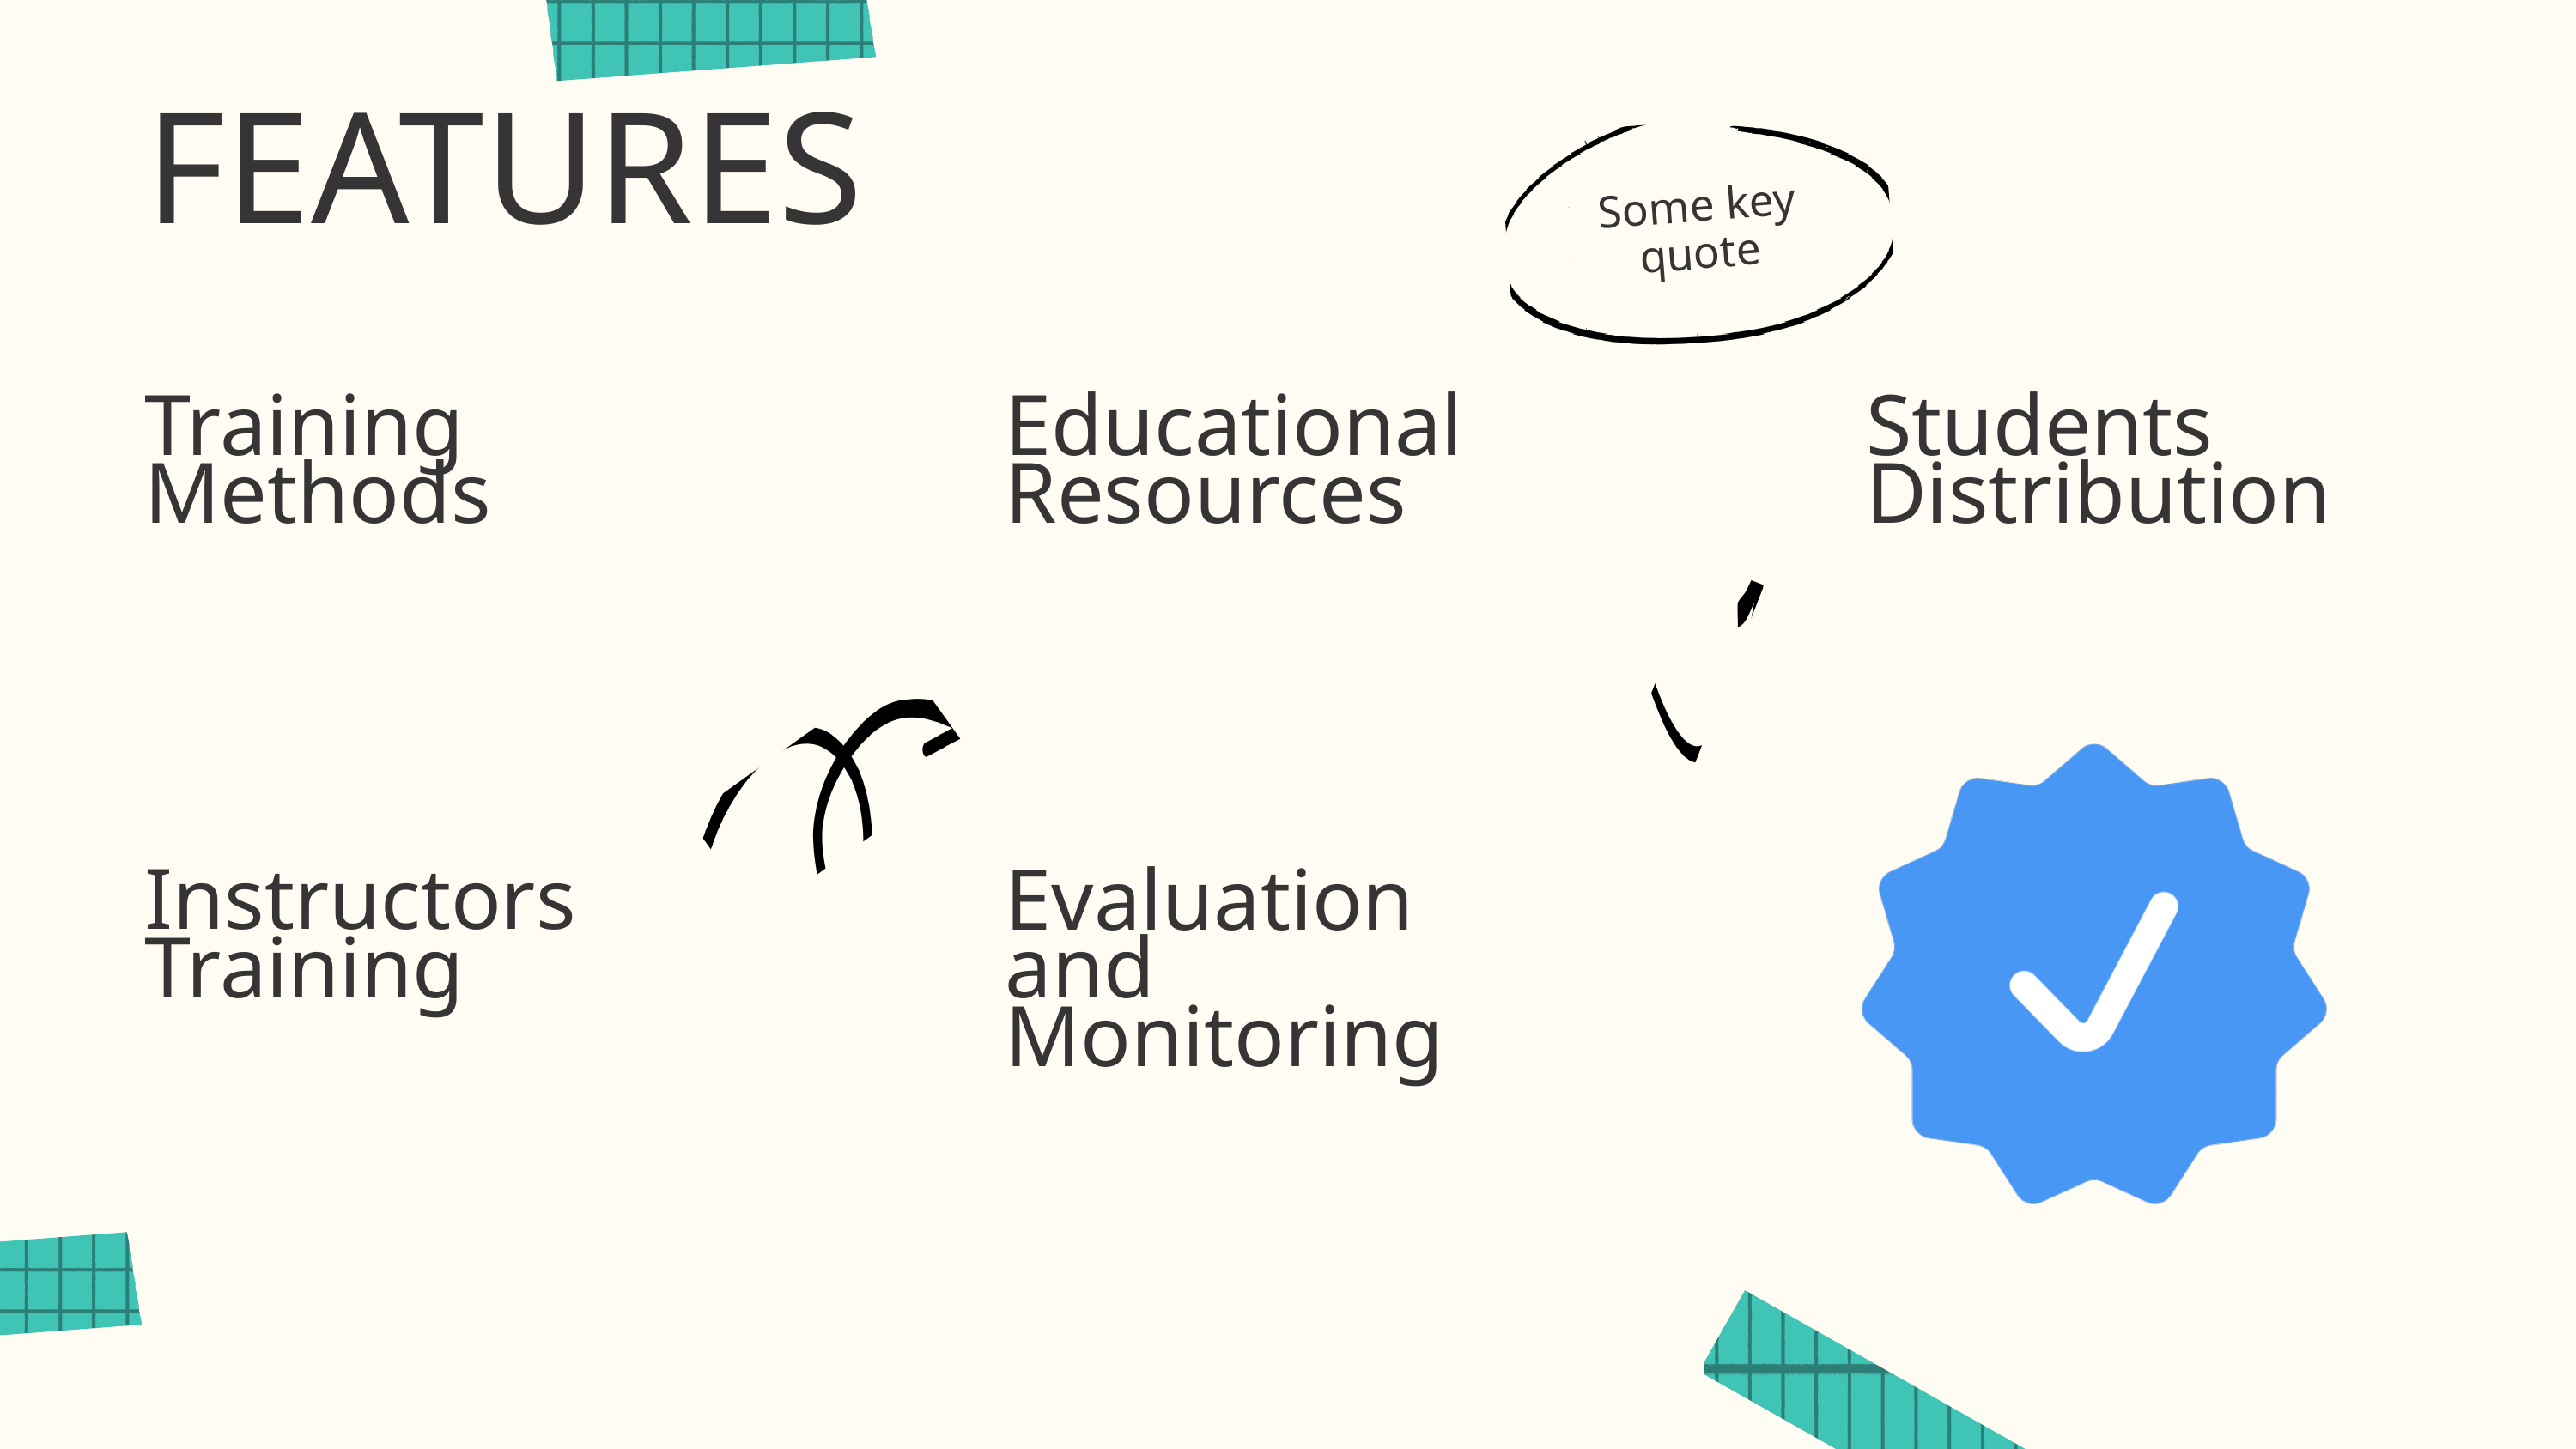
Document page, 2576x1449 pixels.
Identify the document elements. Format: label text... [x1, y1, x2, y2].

text_box Educational Resources [1005, 403, 1558, 541]
text_box Evaluation and Monitoring [1005, 877, 1558, 1084]
text_box [1860, 743, 2329, 1206]
text_box [1632, 561, 1765, 764]
text_box Students Distribution [1866, 403, 2418, 541]
text_box [542, 0, 879, 82]
text_box [0, 1231, 145, 1336]
text_box [1698, 1290, 2026, 1449]
text_box [1507, 106, 1899, 359]
text_box Instructors Training [144, 877, 696, 1016]
text_box [688, 663, 976, 917]
text_box Training Methods [144, 403, 696, 541]
text_box Some key quote [1542, 170, 1860, 290]
text_box FEATURES [145, 112, 1613, 255]
